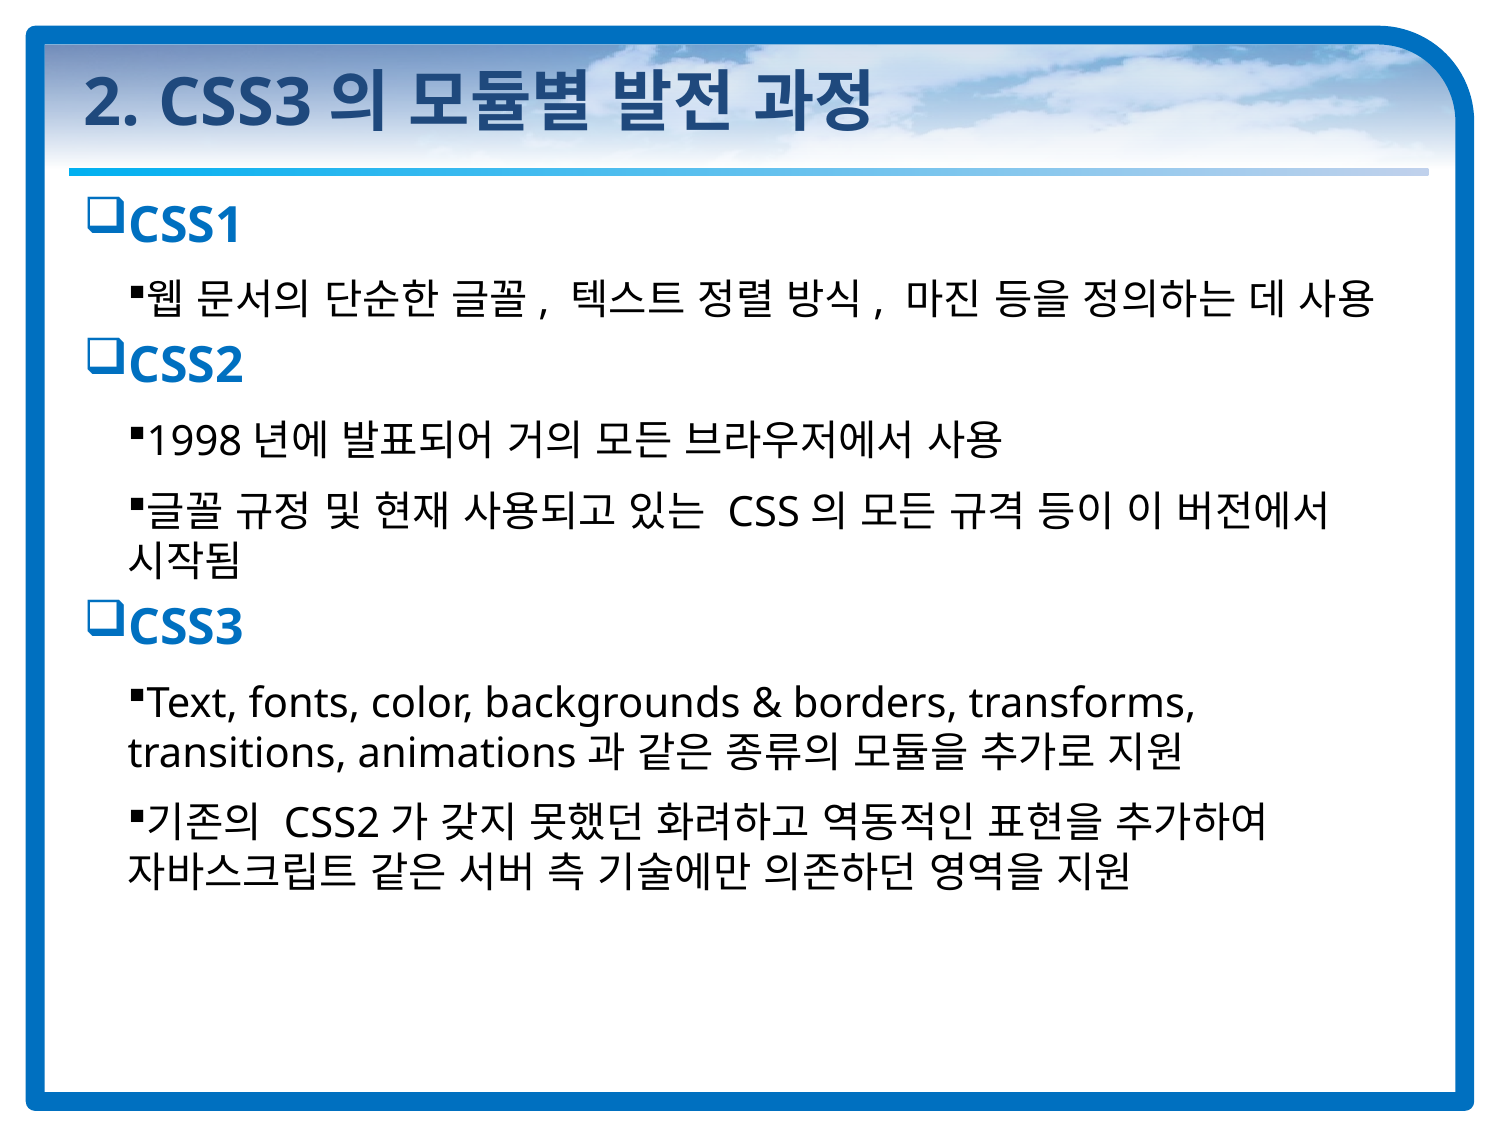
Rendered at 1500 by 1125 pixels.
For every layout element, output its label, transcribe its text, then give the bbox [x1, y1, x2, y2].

title 2. CSS3의 모듈별 발전 과정 [68, 35, 1419, 163]
list CSS1 웹 문서의 단순한 글꼴, 텍스트 정렬 방식, 마진 등을 정의하는 데 사용 CSS2 1998년에 발표되어 거의 모든 브라우저에서 사용 글꼴 규정 및 현재 사용되고 있는 CSS의 모든 규격 등이 이 버전에서 시작됨 CSS3 Text, fonts, color, backgrounds & borders, transforms, transitions, animations과 같은 종류의 모듈을 추가로 지원 기존의 CSS2가 갖지 못했던 화려하고 역동적인 표현을 추가하여 자바스크립트 같은 서버 측 기술에만 의존하던 영역을 지원 [68, 184, 1419, 994]
